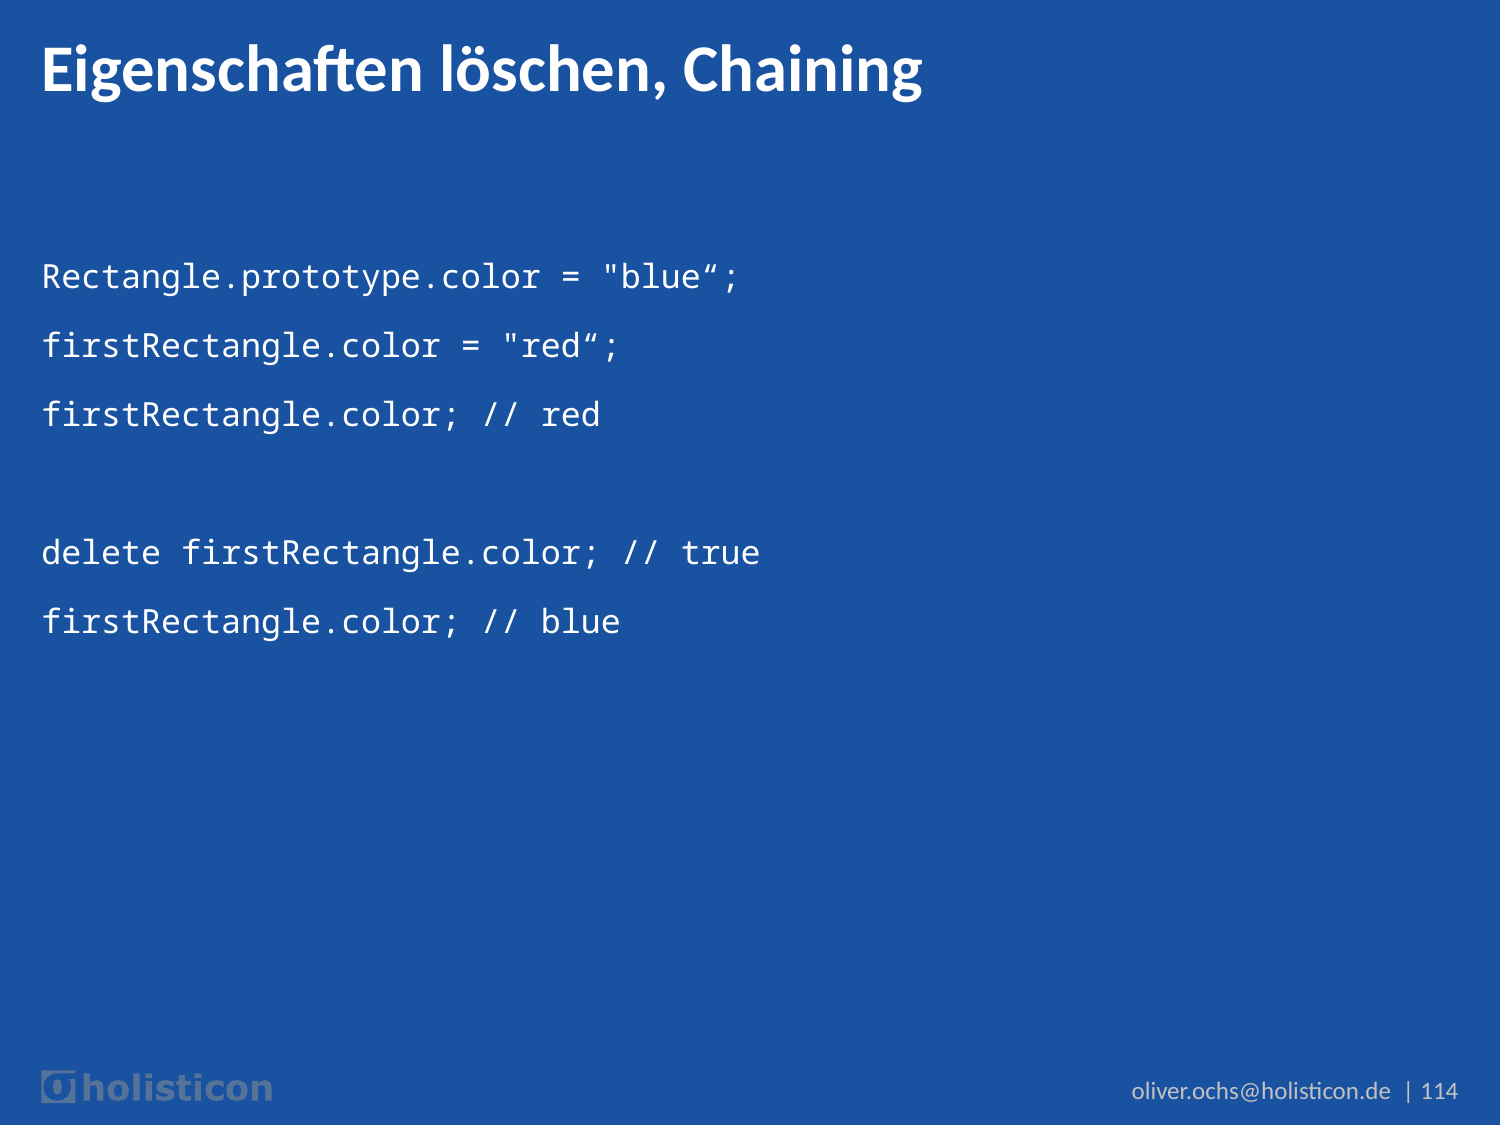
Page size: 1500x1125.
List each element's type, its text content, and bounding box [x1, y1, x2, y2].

list Rectangle.prototype.color = "blue“; firstRectangle.color = "red“; firstRectangle.color; // red delete firstRectangle.color; // true firstRectangle.color; // blue [41, 255, 1436, 973]
title Eigenschaften löschen, Chaining [41, 24, 1436, 188]
